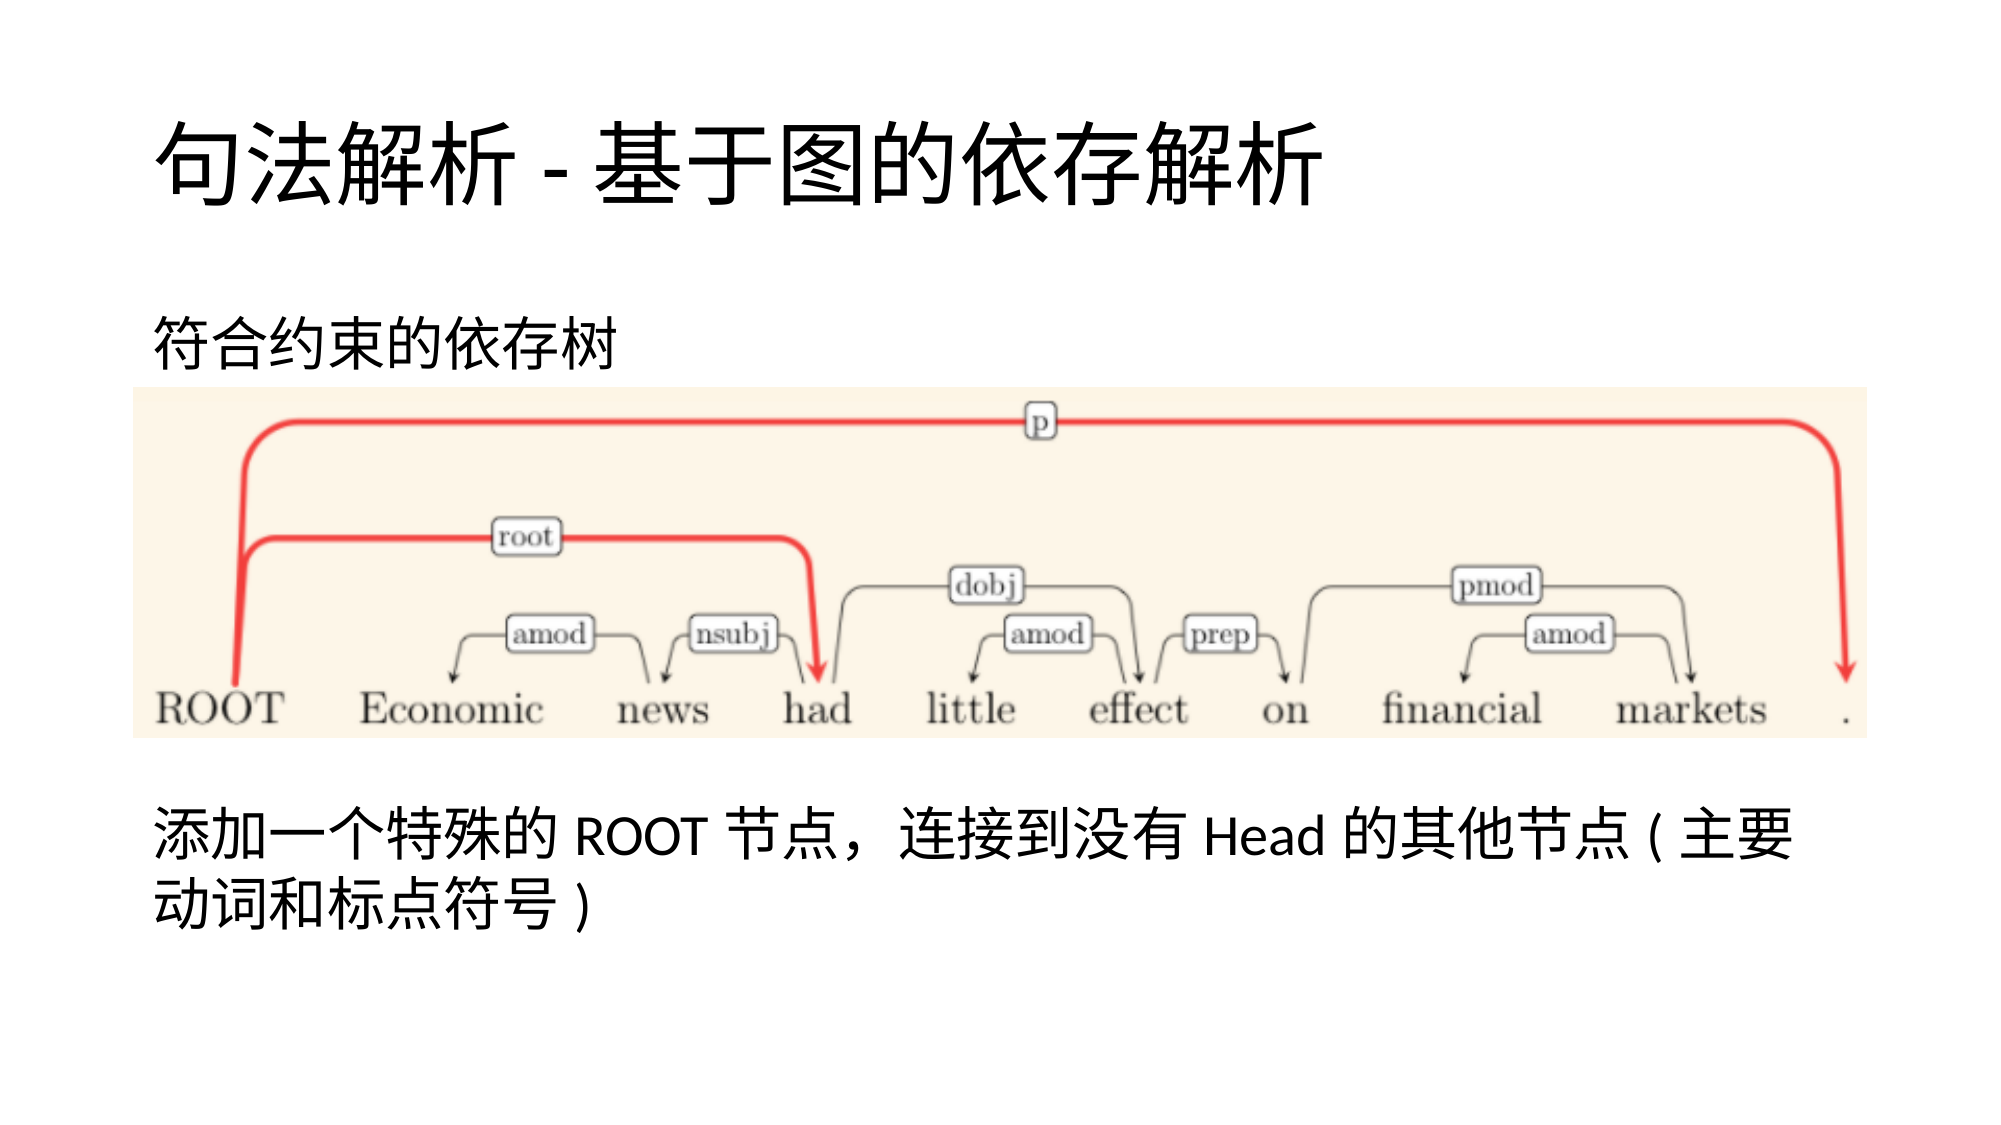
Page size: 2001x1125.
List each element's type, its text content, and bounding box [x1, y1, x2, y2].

list 符合约束的依存树 添加一个特殊的ROOT节点，连接到没有Head的其他节点(主要动词和标点符号) [137, 299, 1863, 387]
title 句法解析-基于图的依存解析 [137, 59, 1863, 278]
list 符合约束的依存树 添加一个特殊的ROOT节点，连接到没有Head的其他节点(主要动词和标点符号) [137, 738, 1863, 1014]
picture [133, 387, 1867, 738]
